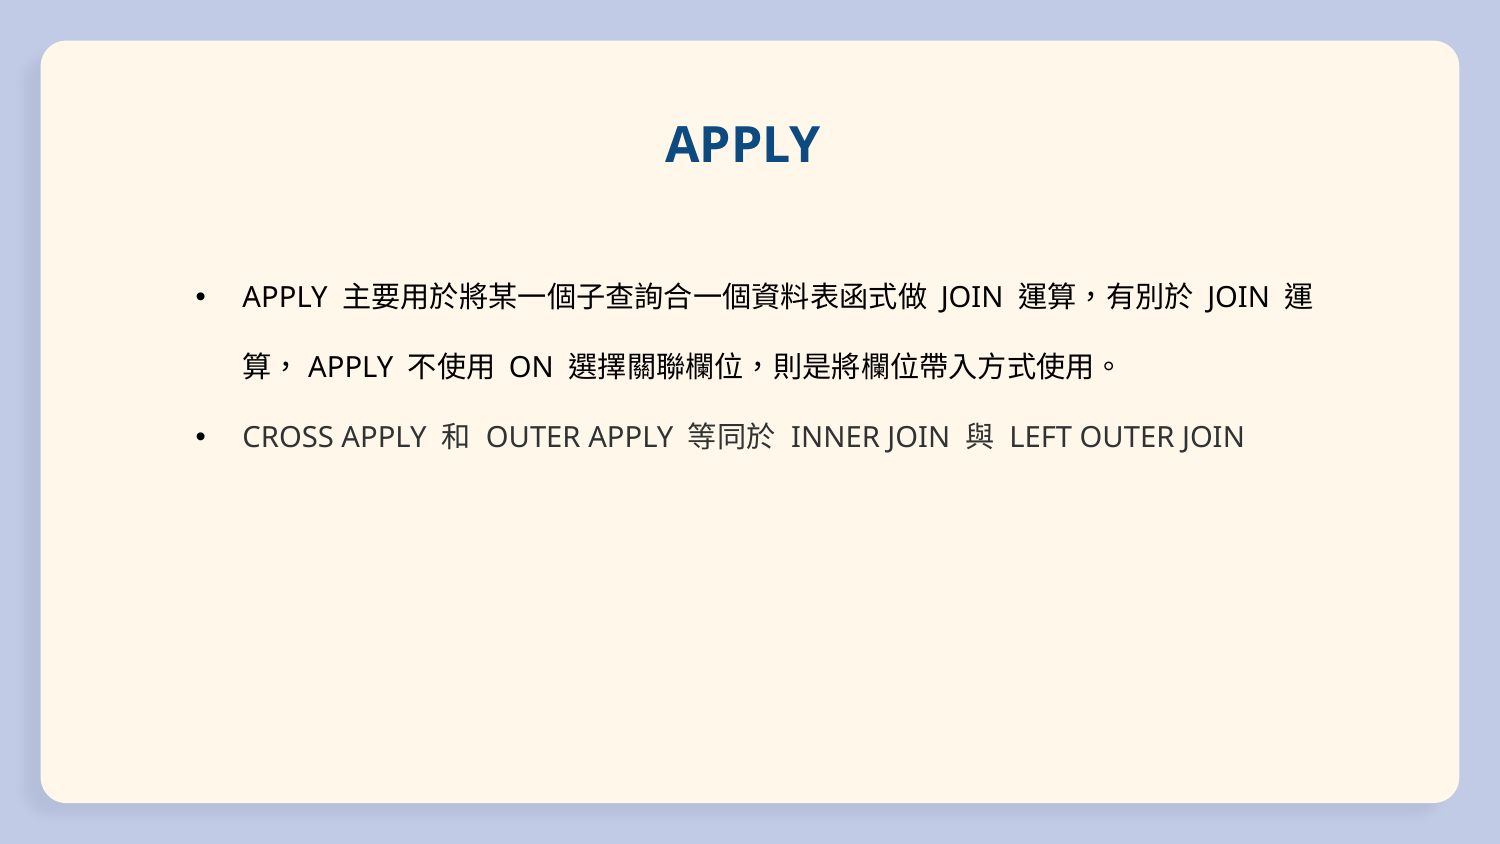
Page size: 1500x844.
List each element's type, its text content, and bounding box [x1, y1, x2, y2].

title APPLY [116, 78, 1383, 173]
text_box APPLY 主要用於將某一個子查詢合一個資料表函式做 JOIN 運算，有別於 JOIN 運算，APPLY 不使用 ON 選擇關聯欄位，則是將欄位帶入方式使用。 CROSS APPLY 和 OUTER APPLY 等同於 INNER JOIN 與 LEFT OUTER JOIN [180, 236, 1383, 461]
